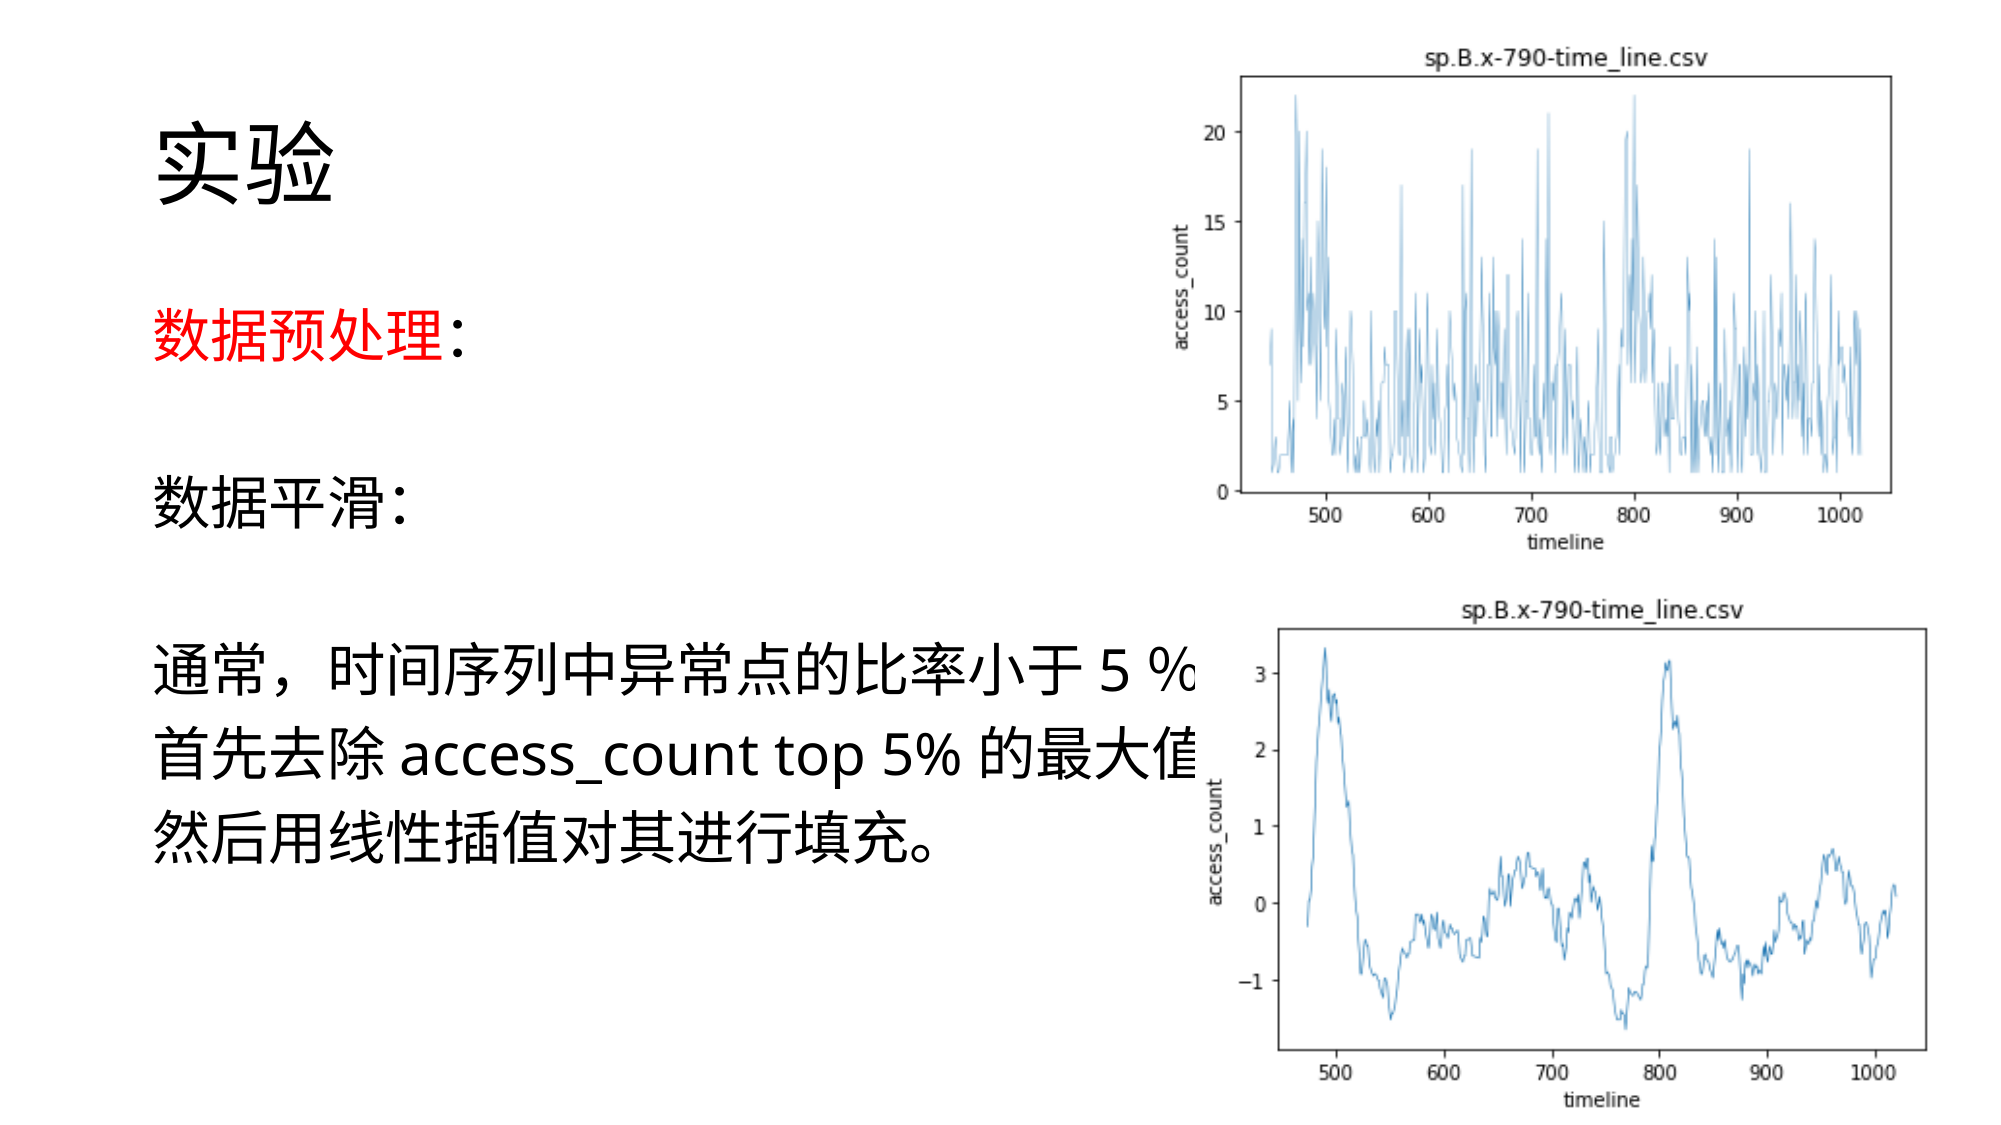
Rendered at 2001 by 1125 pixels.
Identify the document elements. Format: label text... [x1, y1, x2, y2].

picture [1195, 586, 1945, 1123]
list 数据预处理： 数据平滑： 通常，时间序列中异常点的比率小于5％ 首先去除access_count top 5%的最大值， 然后用线性插值对其进行填充。 [137, 299, 1863, 1014]
title 实验 [137, 59, 1161, 278]
picture [1161, 34, 1910, 565]
